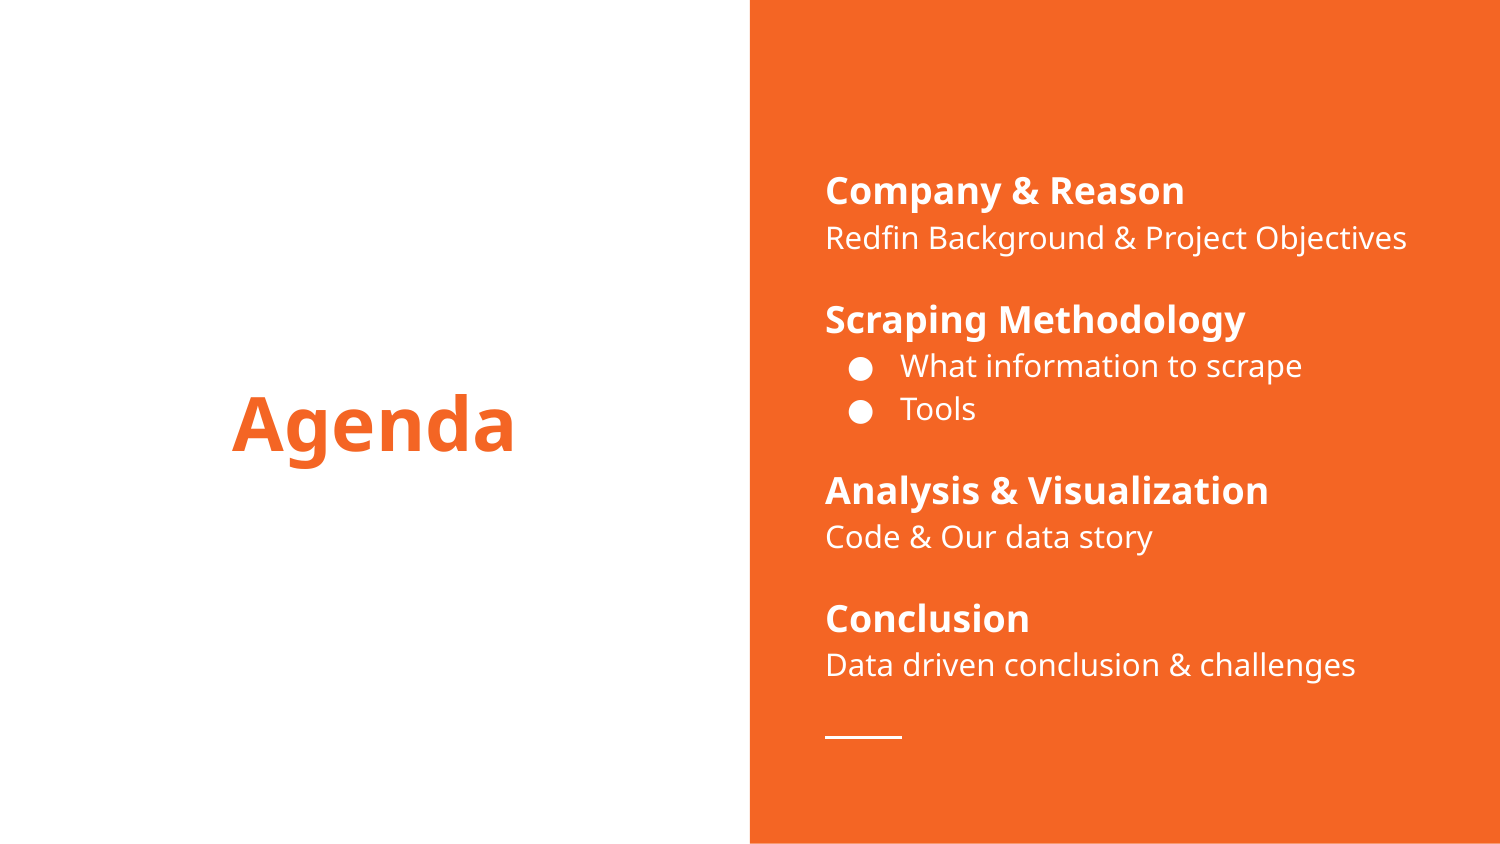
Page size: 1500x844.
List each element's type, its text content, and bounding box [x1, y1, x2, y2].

list Company & Reason Redfin Background & Project Objectives Scraping Methodology What information to scrape Tools Analysis & Visualization Code & Our data story Conclusion Data driven conclusion & challenges [810, 118, 1440, 725]
title Agenda [43, 313, 708, 530]
